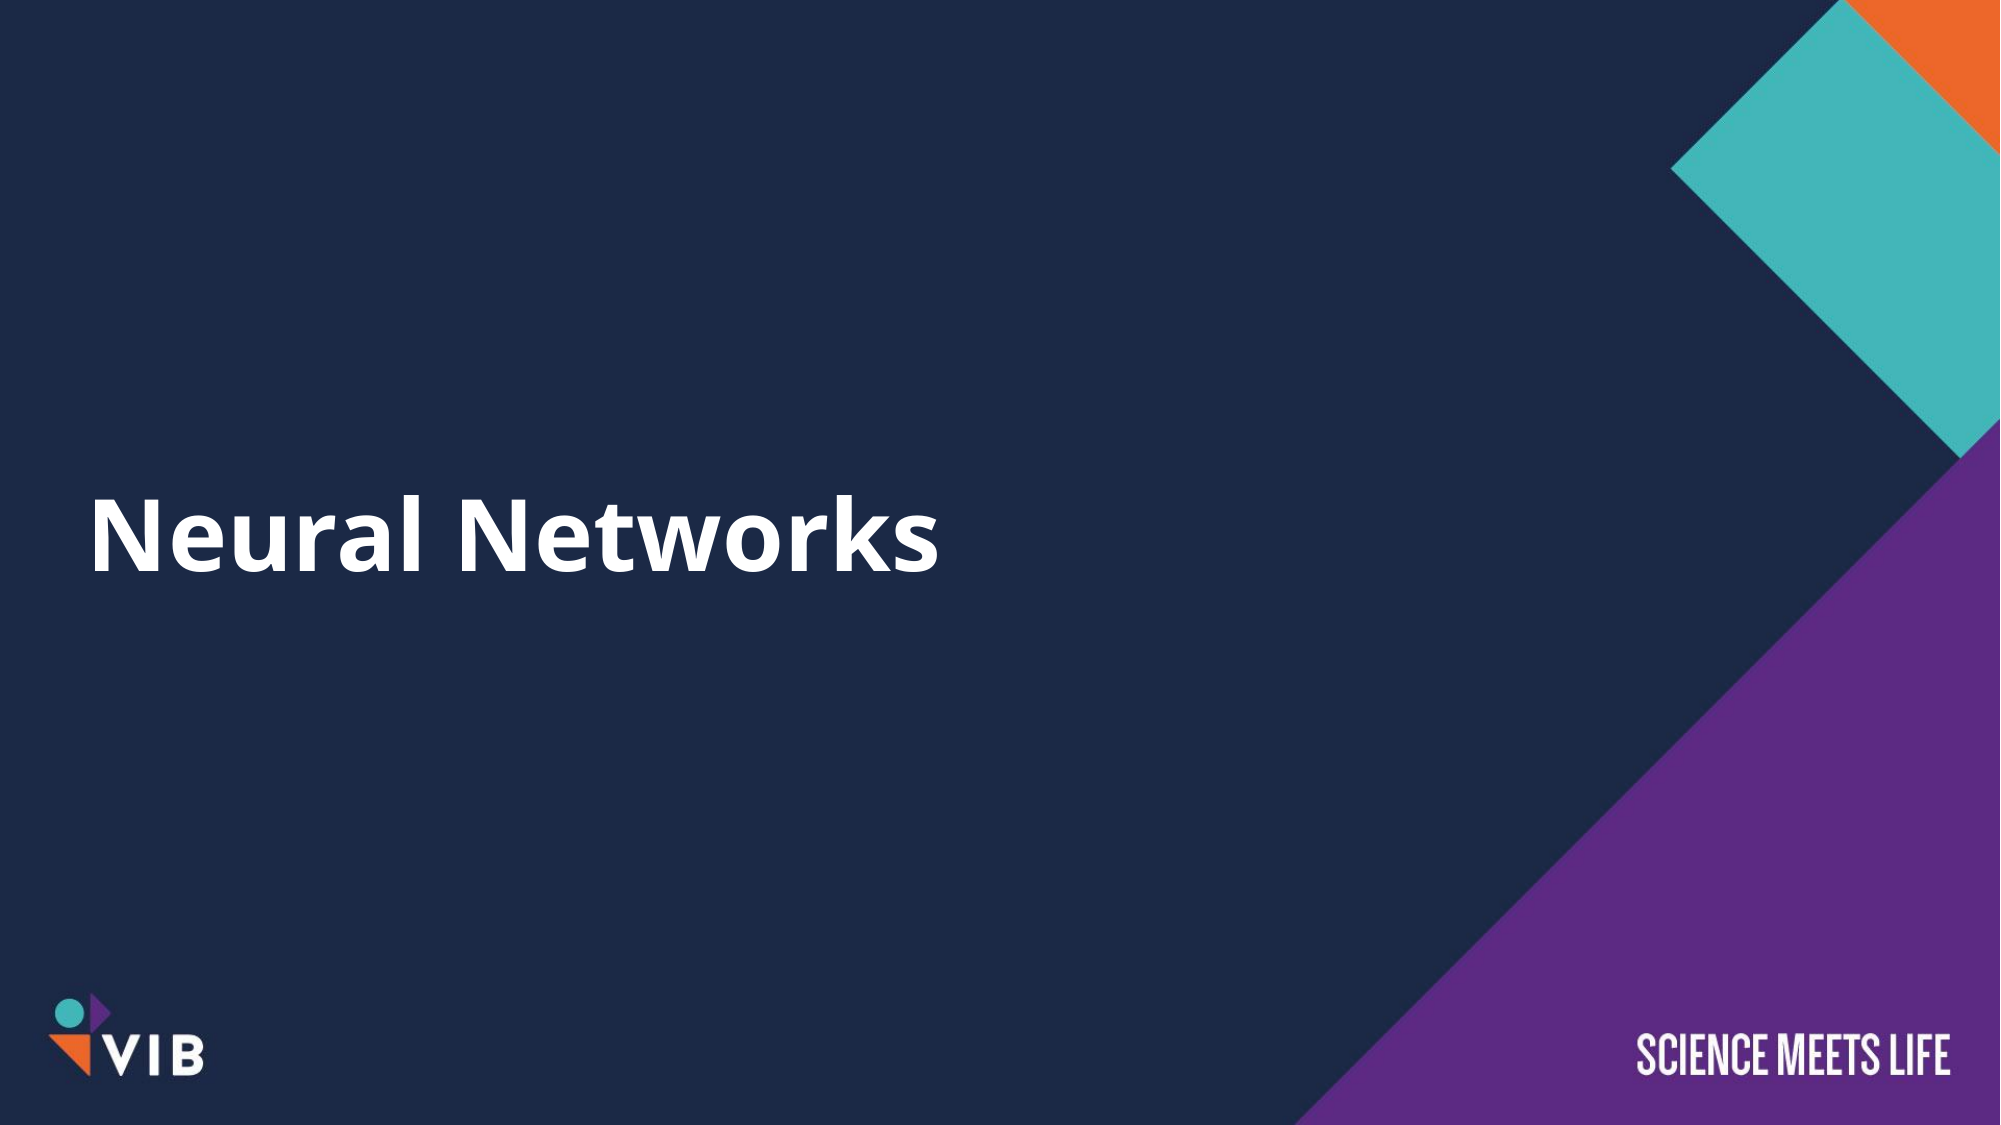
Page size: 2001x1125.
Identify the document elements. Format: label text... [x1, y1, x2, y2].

picture [0, 0, 2000, 1125]
title Neural Networks [71, 209, 1617, 602]
